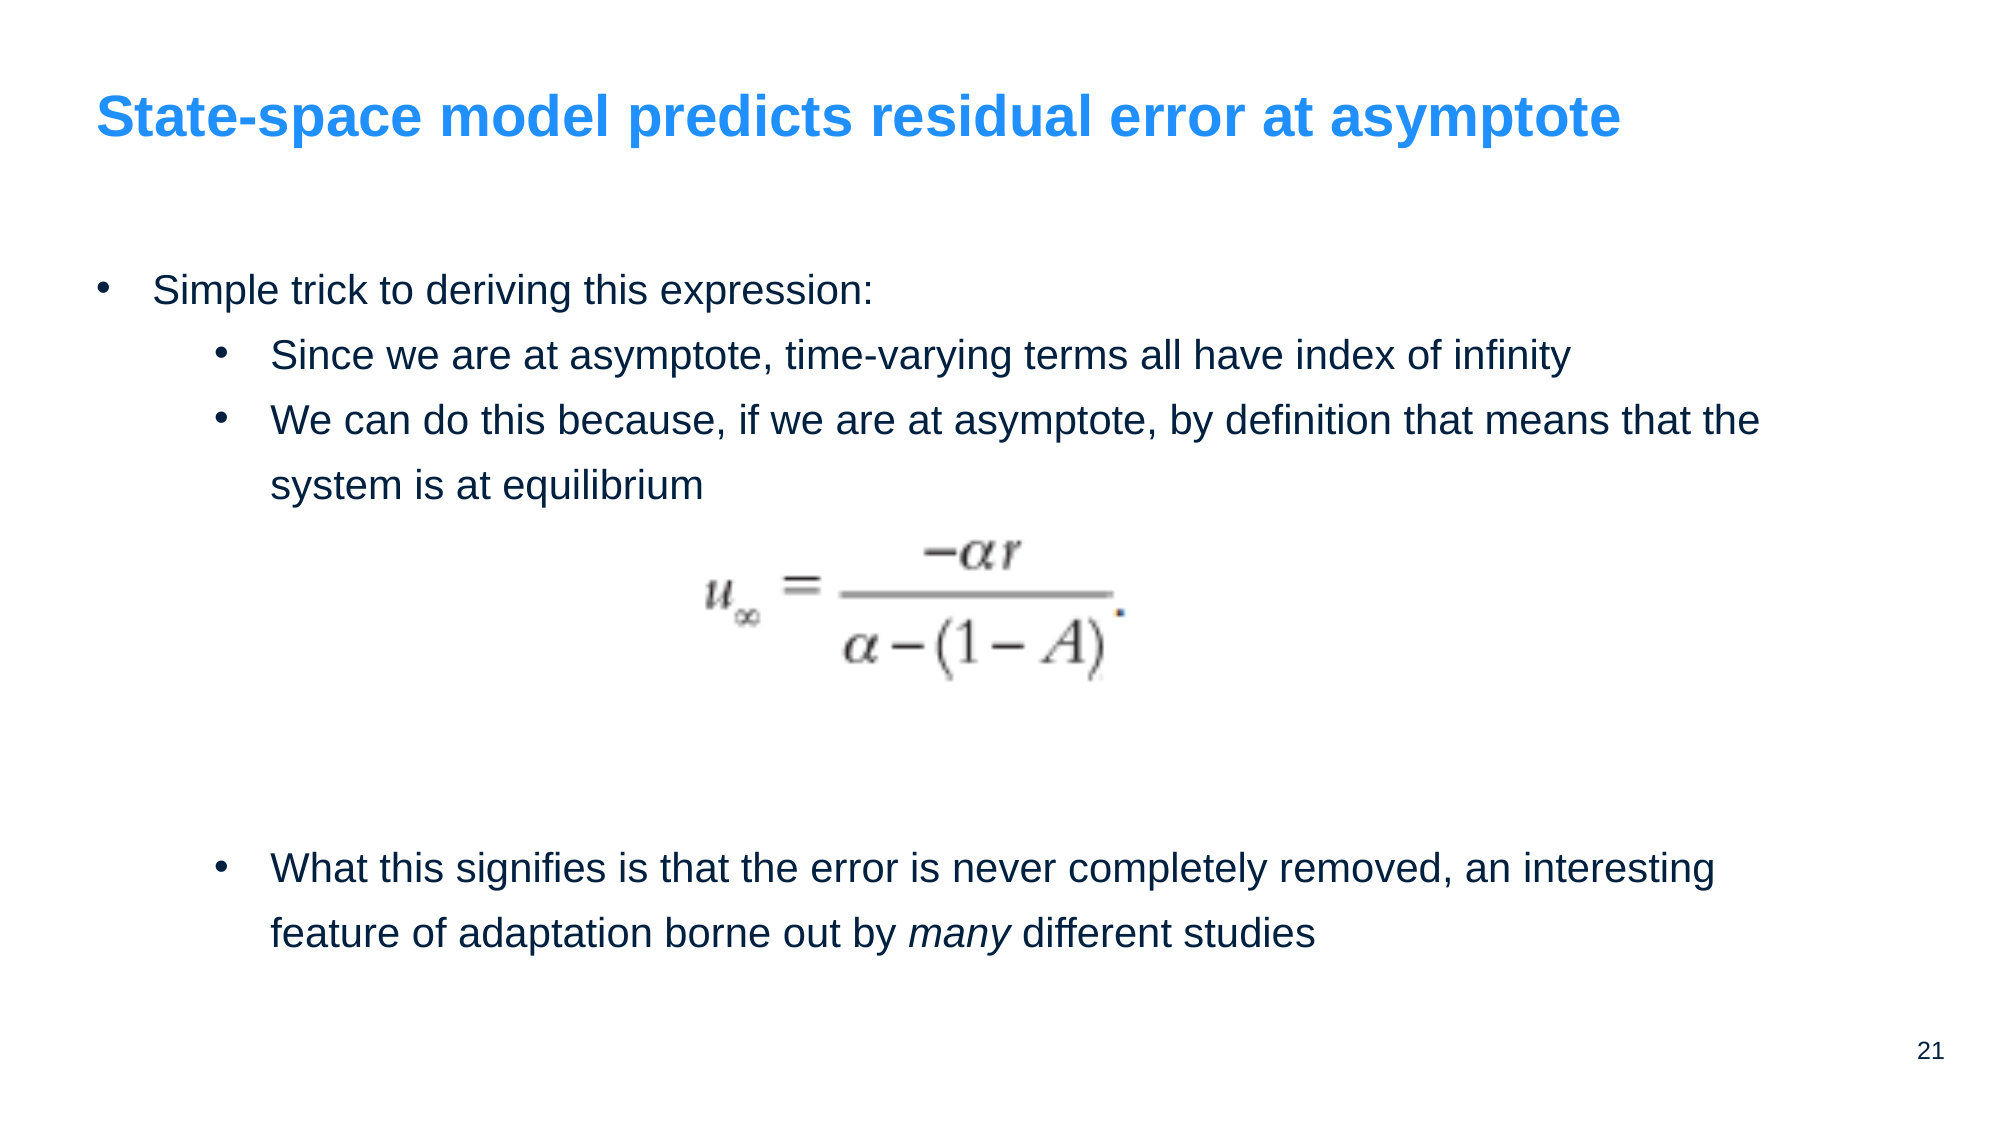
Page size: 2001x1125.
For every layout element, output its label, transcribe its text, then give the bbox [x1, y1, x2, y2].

list Simple trick to deriving this expression: Since we are at asymptote, time-varying terms all have index of infinity We can do this because, if we are at asymptote, by definition that means that the system is at equilibrium What this signifies is that the error is never completely removed, an interesting feature of adaptation borne out by many different studies [96, 247, 1772, 1057]
picture [660, 535, 1147, 718]
title State-space model predicts residual error at asymptote [96, 90, 1826, 227]
